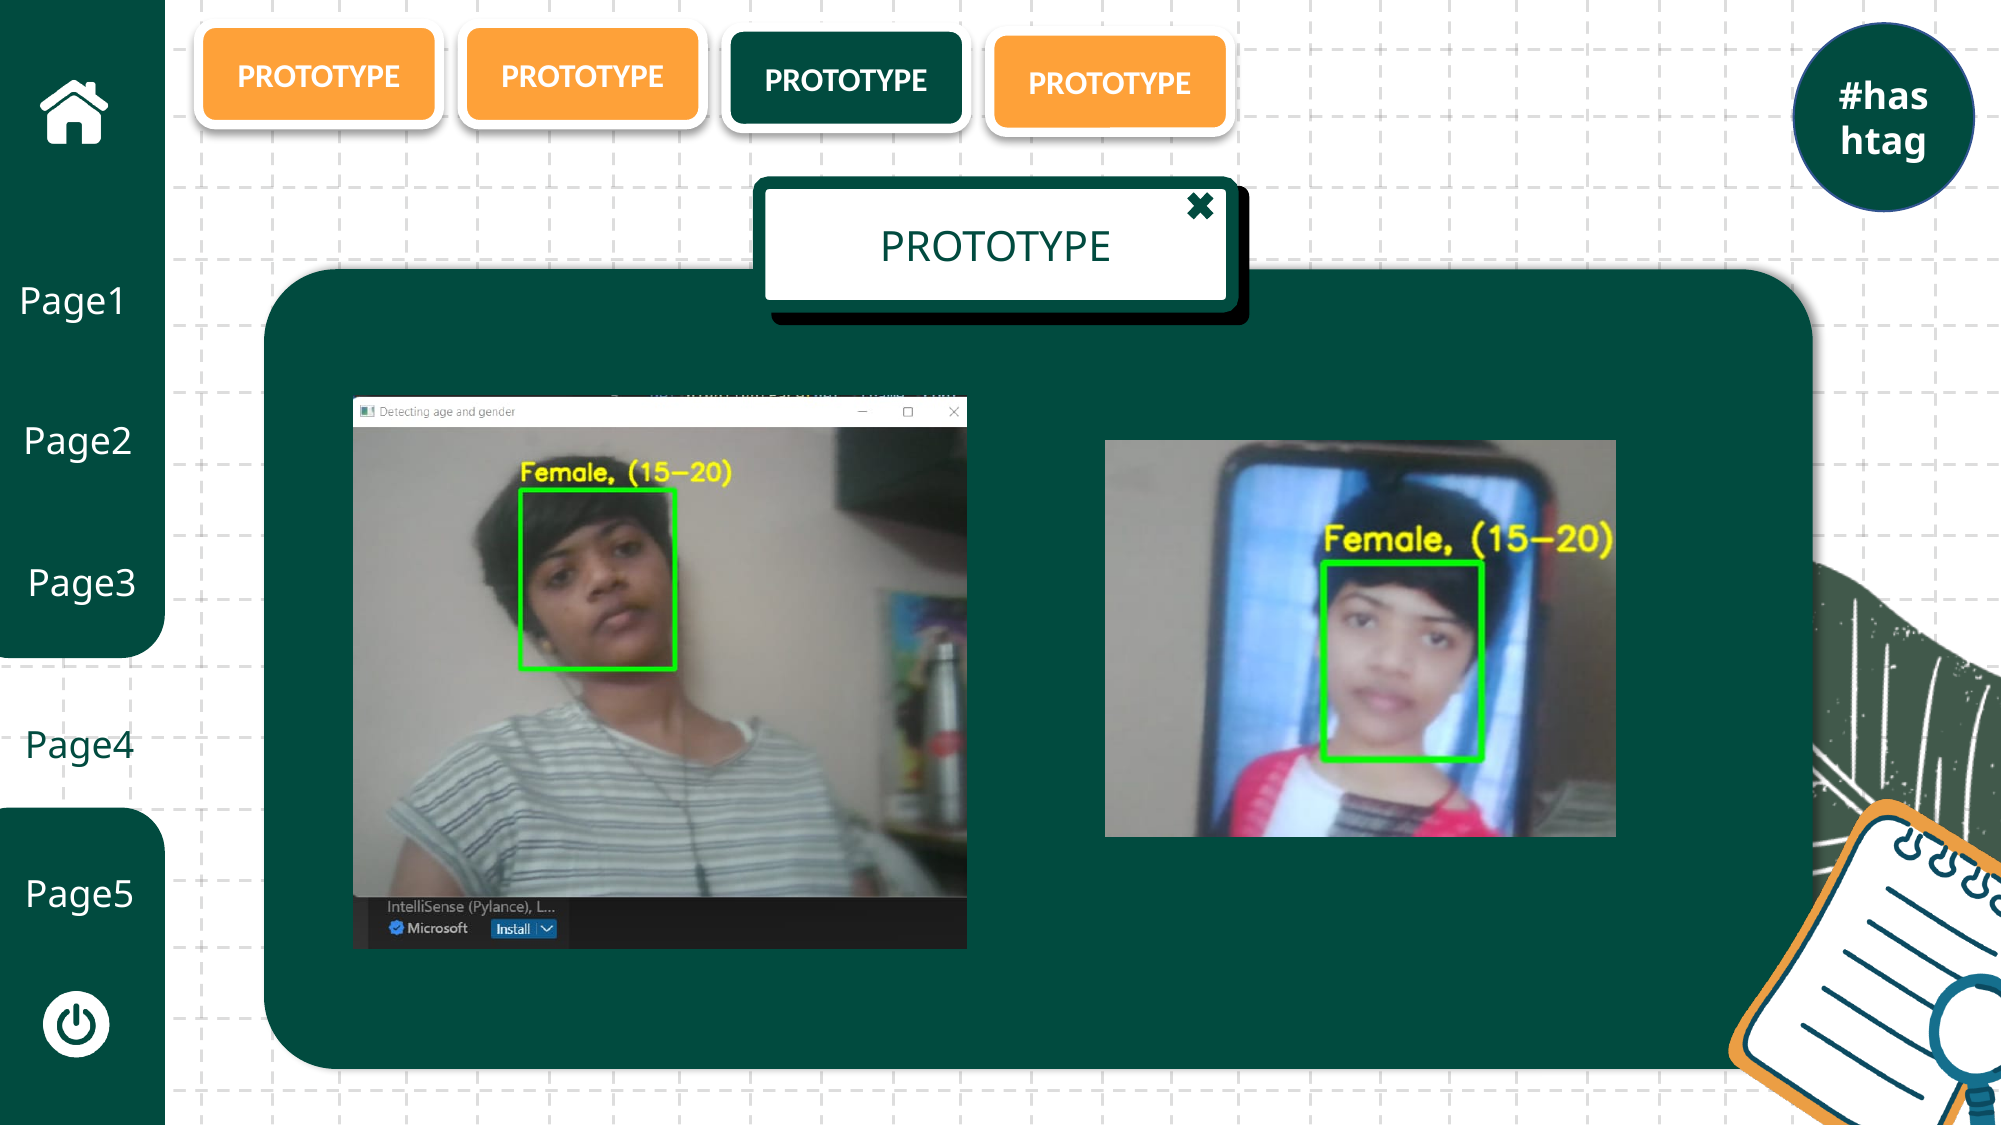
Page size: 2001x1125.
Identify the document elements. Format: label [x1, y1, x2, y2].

text_box [759, 182, 1250, 326]
picture [0, 0, 2001, 1125]
